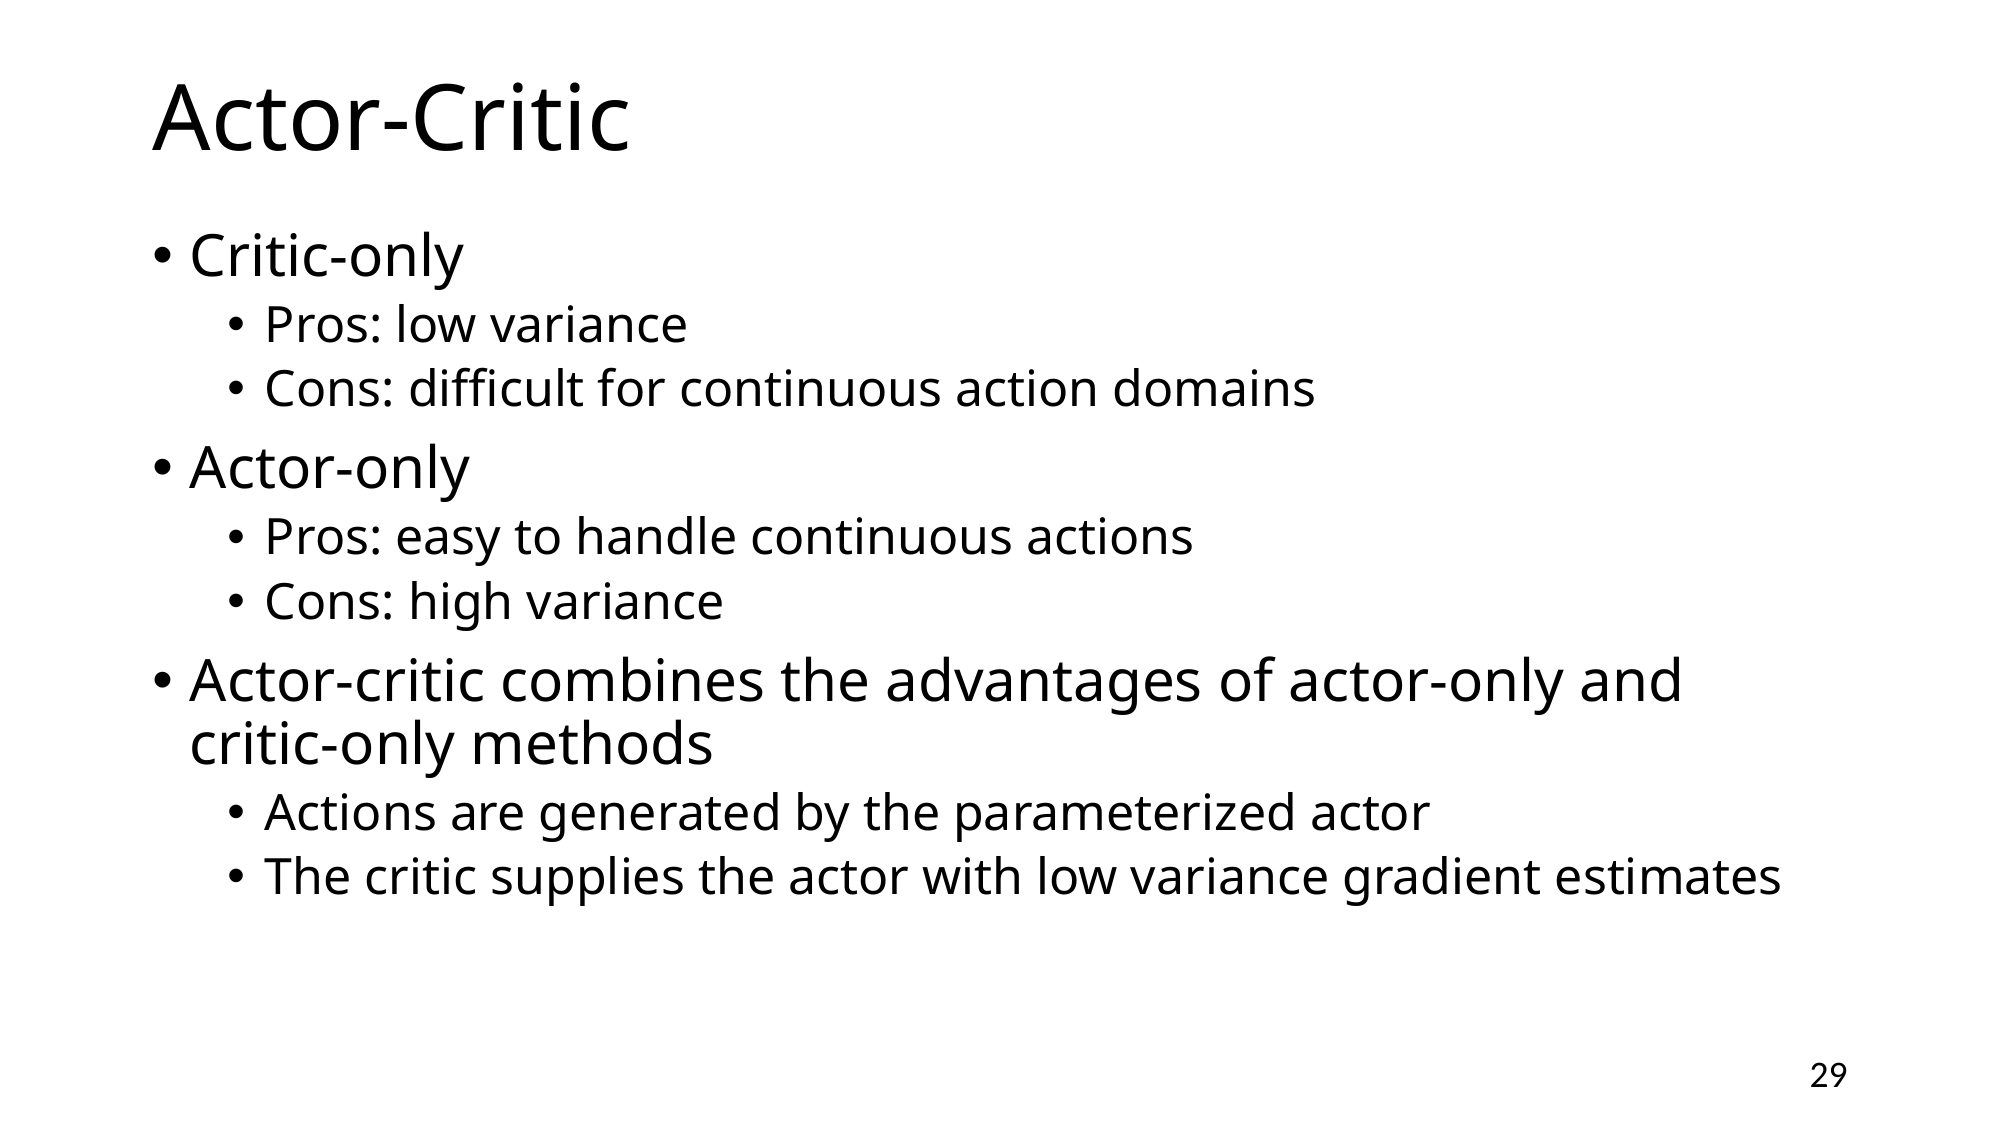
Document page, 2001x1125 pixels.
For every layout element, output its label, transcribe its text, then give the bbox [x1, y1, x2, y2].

list Critic-only Pros: low variance Cons: difficult for continuous action domains Actor-only Pros: easy to handle continuous actions Cons: high variance Actor-critic combines the advantages of actor-only and critic-only methods Actions are generated by the parameterized actor The critic supplies the actor with low variance gradient estimates [137, 218, 1828, 1043]
slide_number 29 [1412, 1042, 1863, 1103]
title Actor-Critic [137, 59, 1863, 183]
